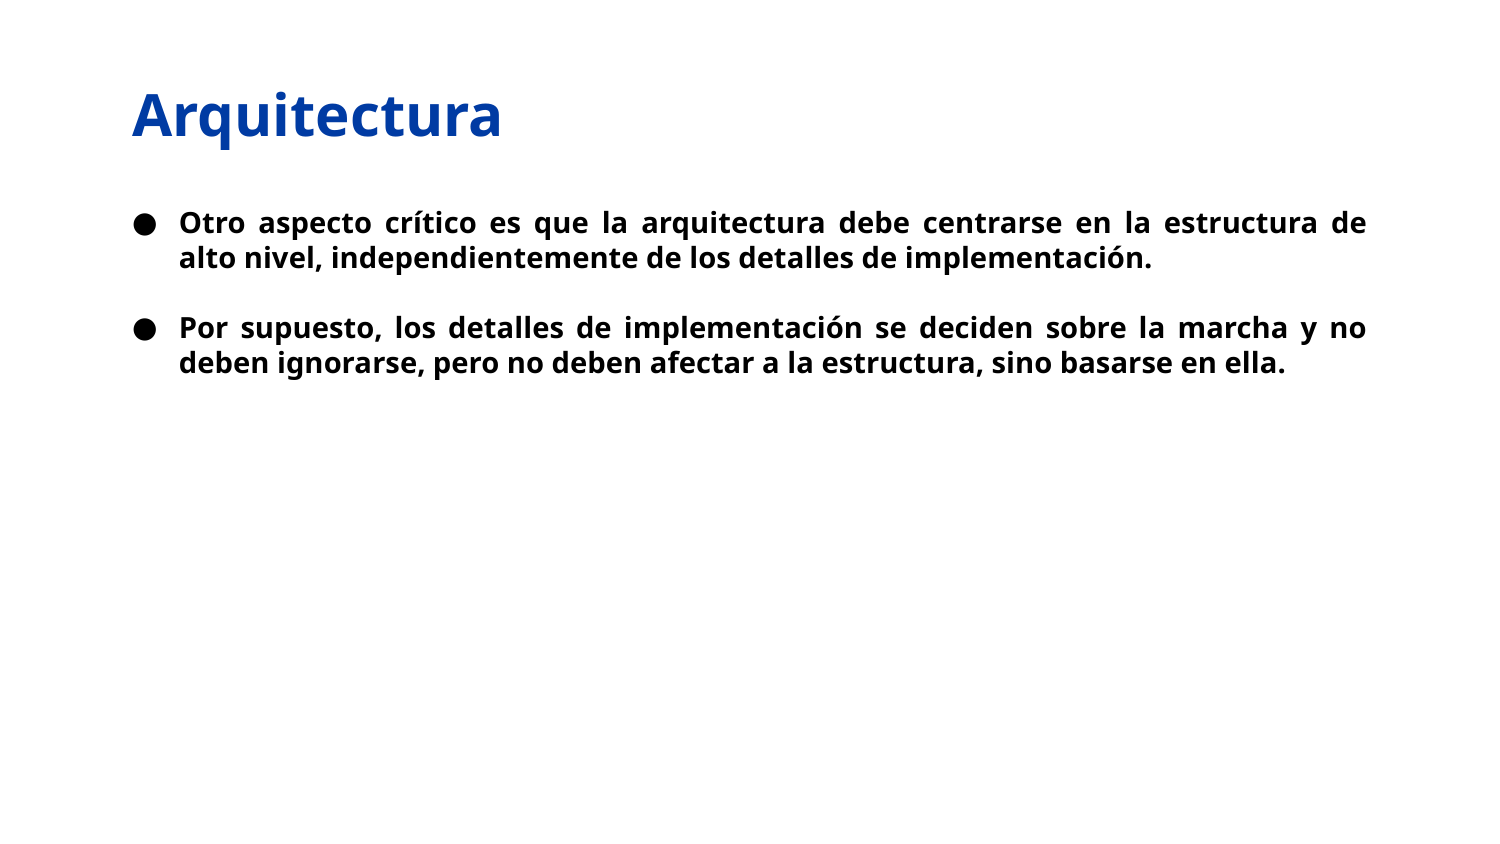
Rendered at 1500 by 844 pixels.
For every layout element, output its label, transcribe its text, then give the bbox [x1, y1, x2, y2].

title Arquitectura [116, 63, 1383, 157]
list Otro aspecto crítico es que la arquitectura debe centrarse en la estructura de alto nivel, independientemente de los detalles de implementación. Por supuesto, los detalles de implementación se deciden sobre la marcha y no deben ignorarse, pero no deben afectar a la estructura, sino basarse en ella. [116, 189, 1383, 750]
